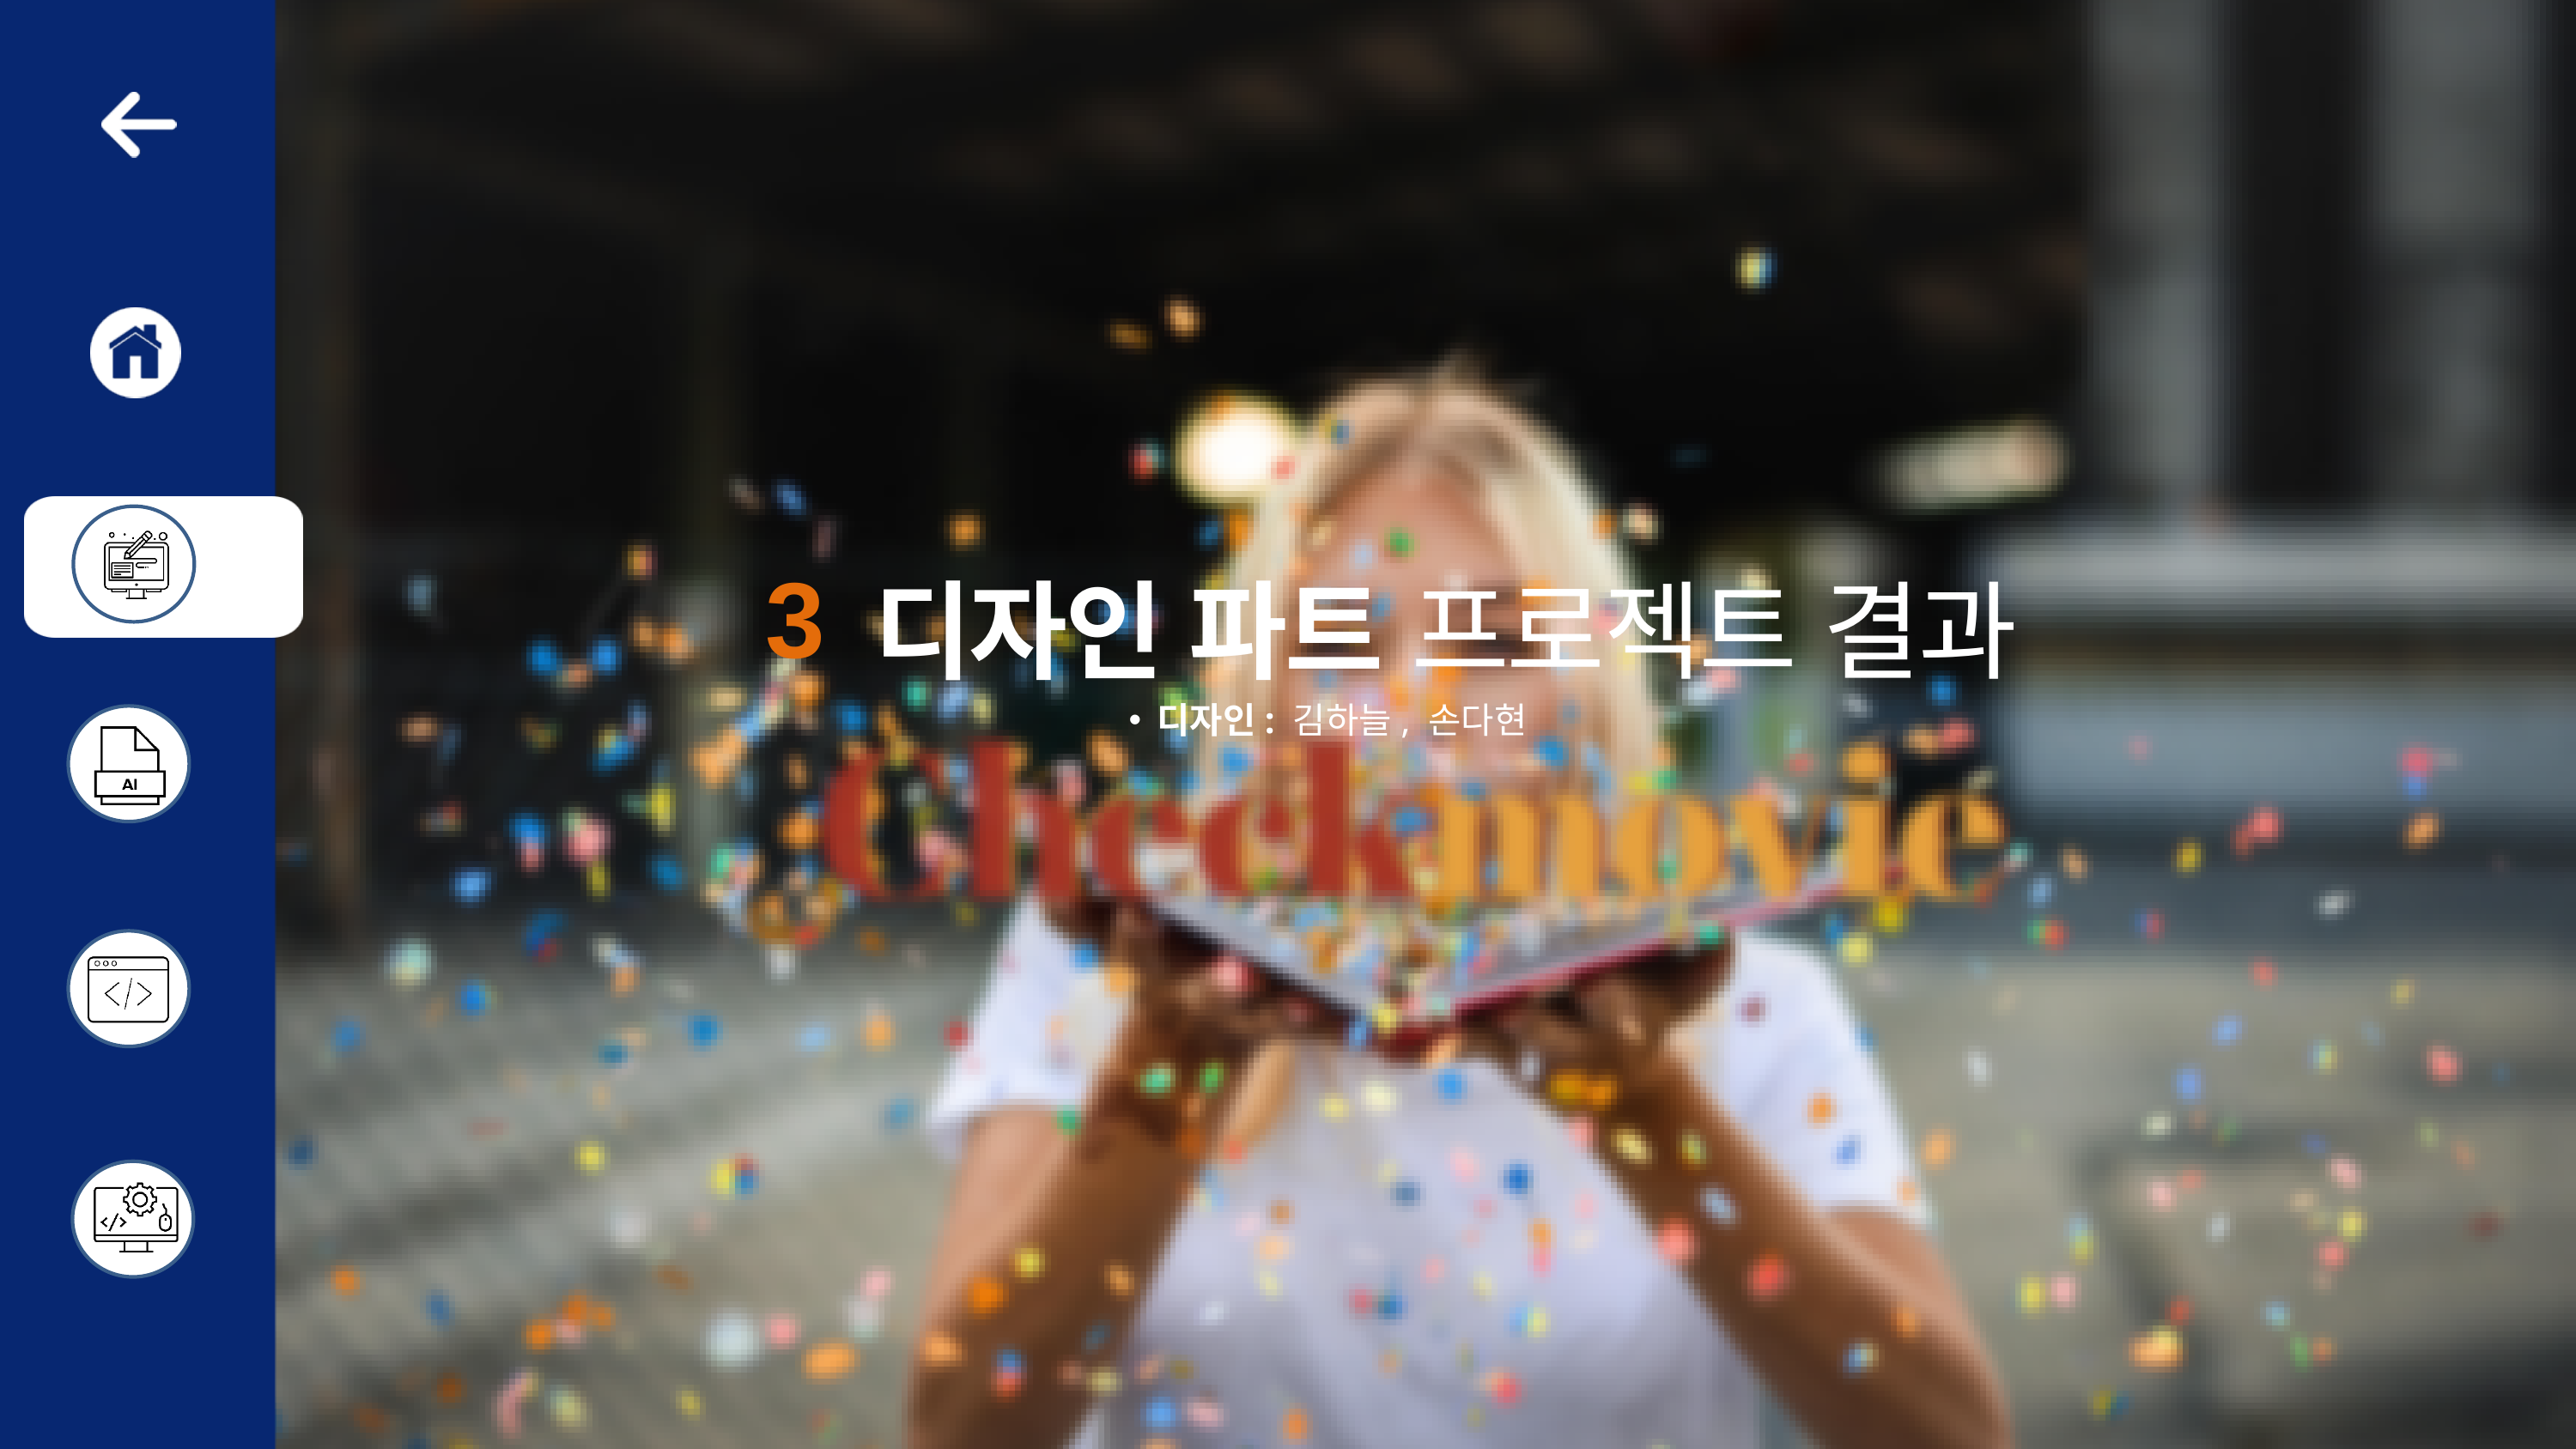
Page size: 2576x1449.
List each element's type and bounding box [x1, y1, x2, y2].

text_box [100, 92, 177, 158]
text_box [68, 931, 190, 1047]
text_box [73, 506, 195, 622]
picture [24, 0, 2576, 1449]
text_box [89, 307, 181, 399]
text_box [0, 0, 277, 1449]
text_box [755, 543, 2098, 700]
text_box [72, 1161, 194, 1277]
text_box [68, 706, 190, 822]
